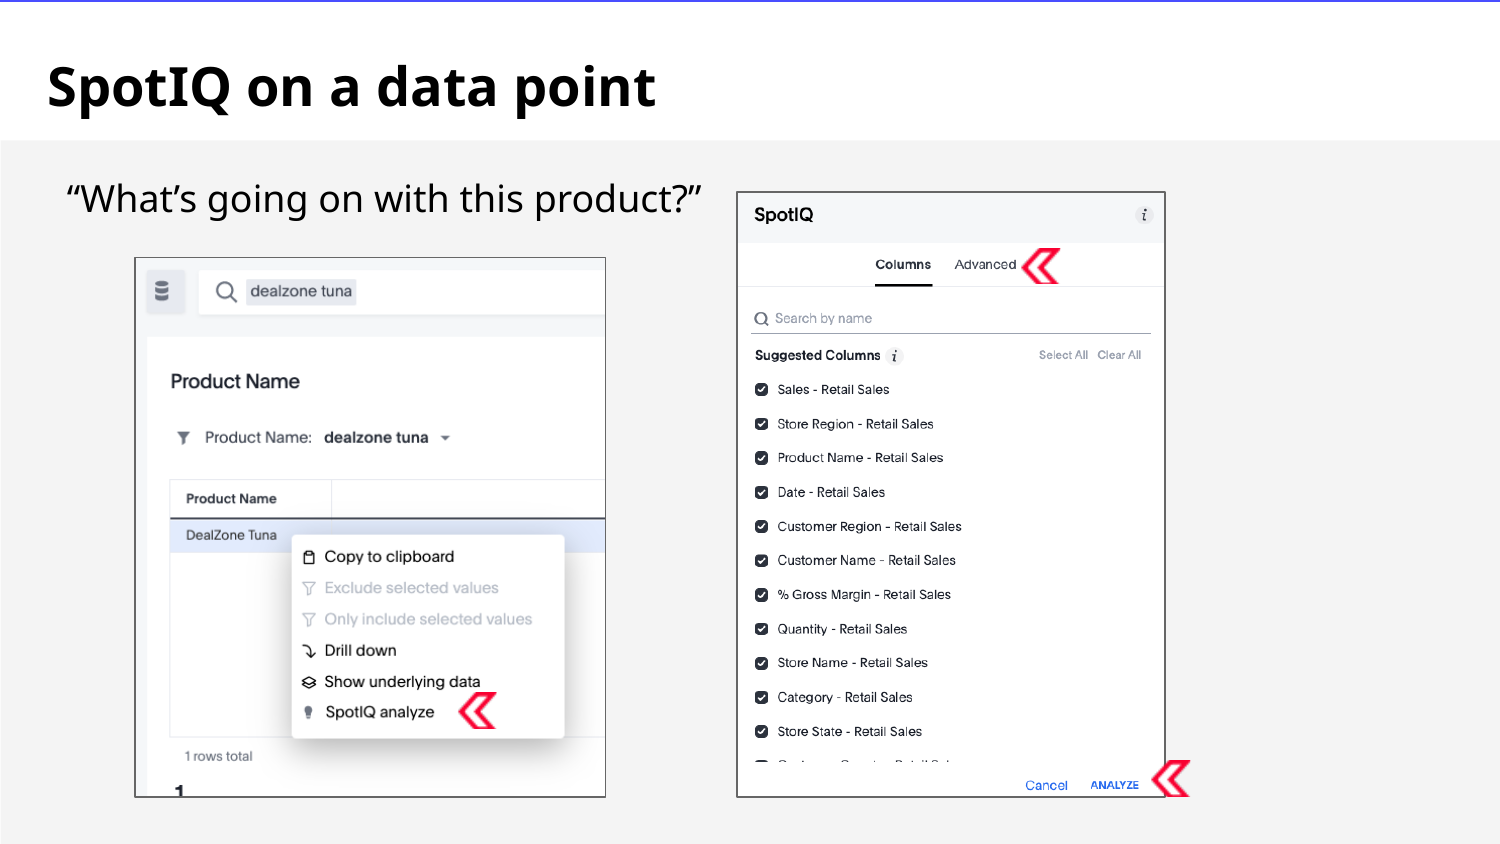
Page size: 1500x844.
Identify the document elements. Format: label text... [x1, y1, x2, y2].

list “What’s going on with this product?” [51, 159, 1406, 280]
picture [135, 257, 606, 797]
picture [737, 192, 1191, 797]
title SpotIQ on a data point [32, 45, 1425, 124]
